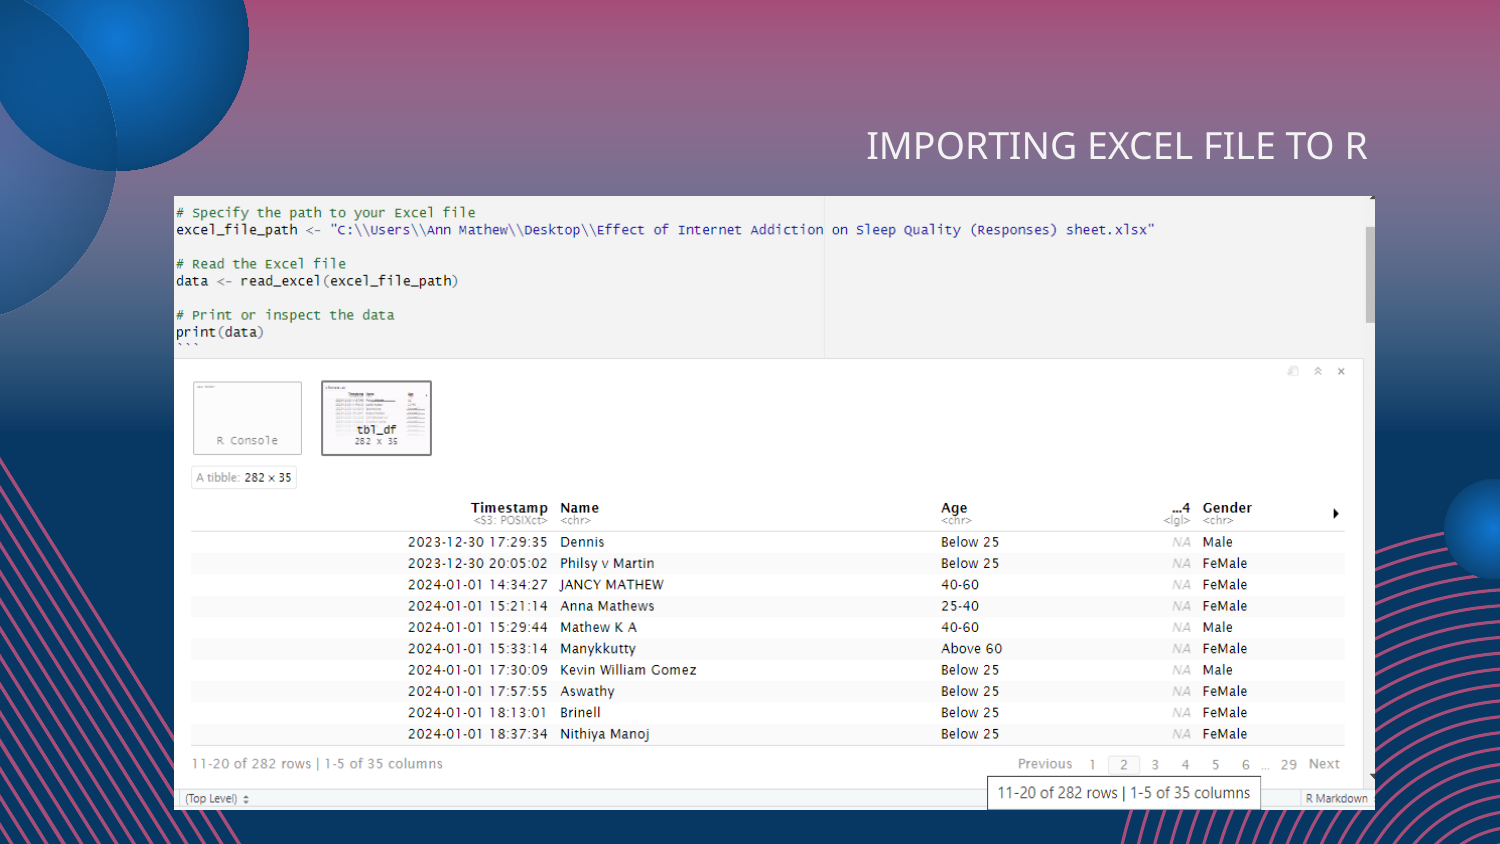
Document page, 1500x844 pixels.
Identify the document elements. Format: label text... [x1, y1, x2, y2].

picture [174, 196, 1376, 810]
list IMPORTING EXCEL FILE TO R [750, 88, 1383, 246]
